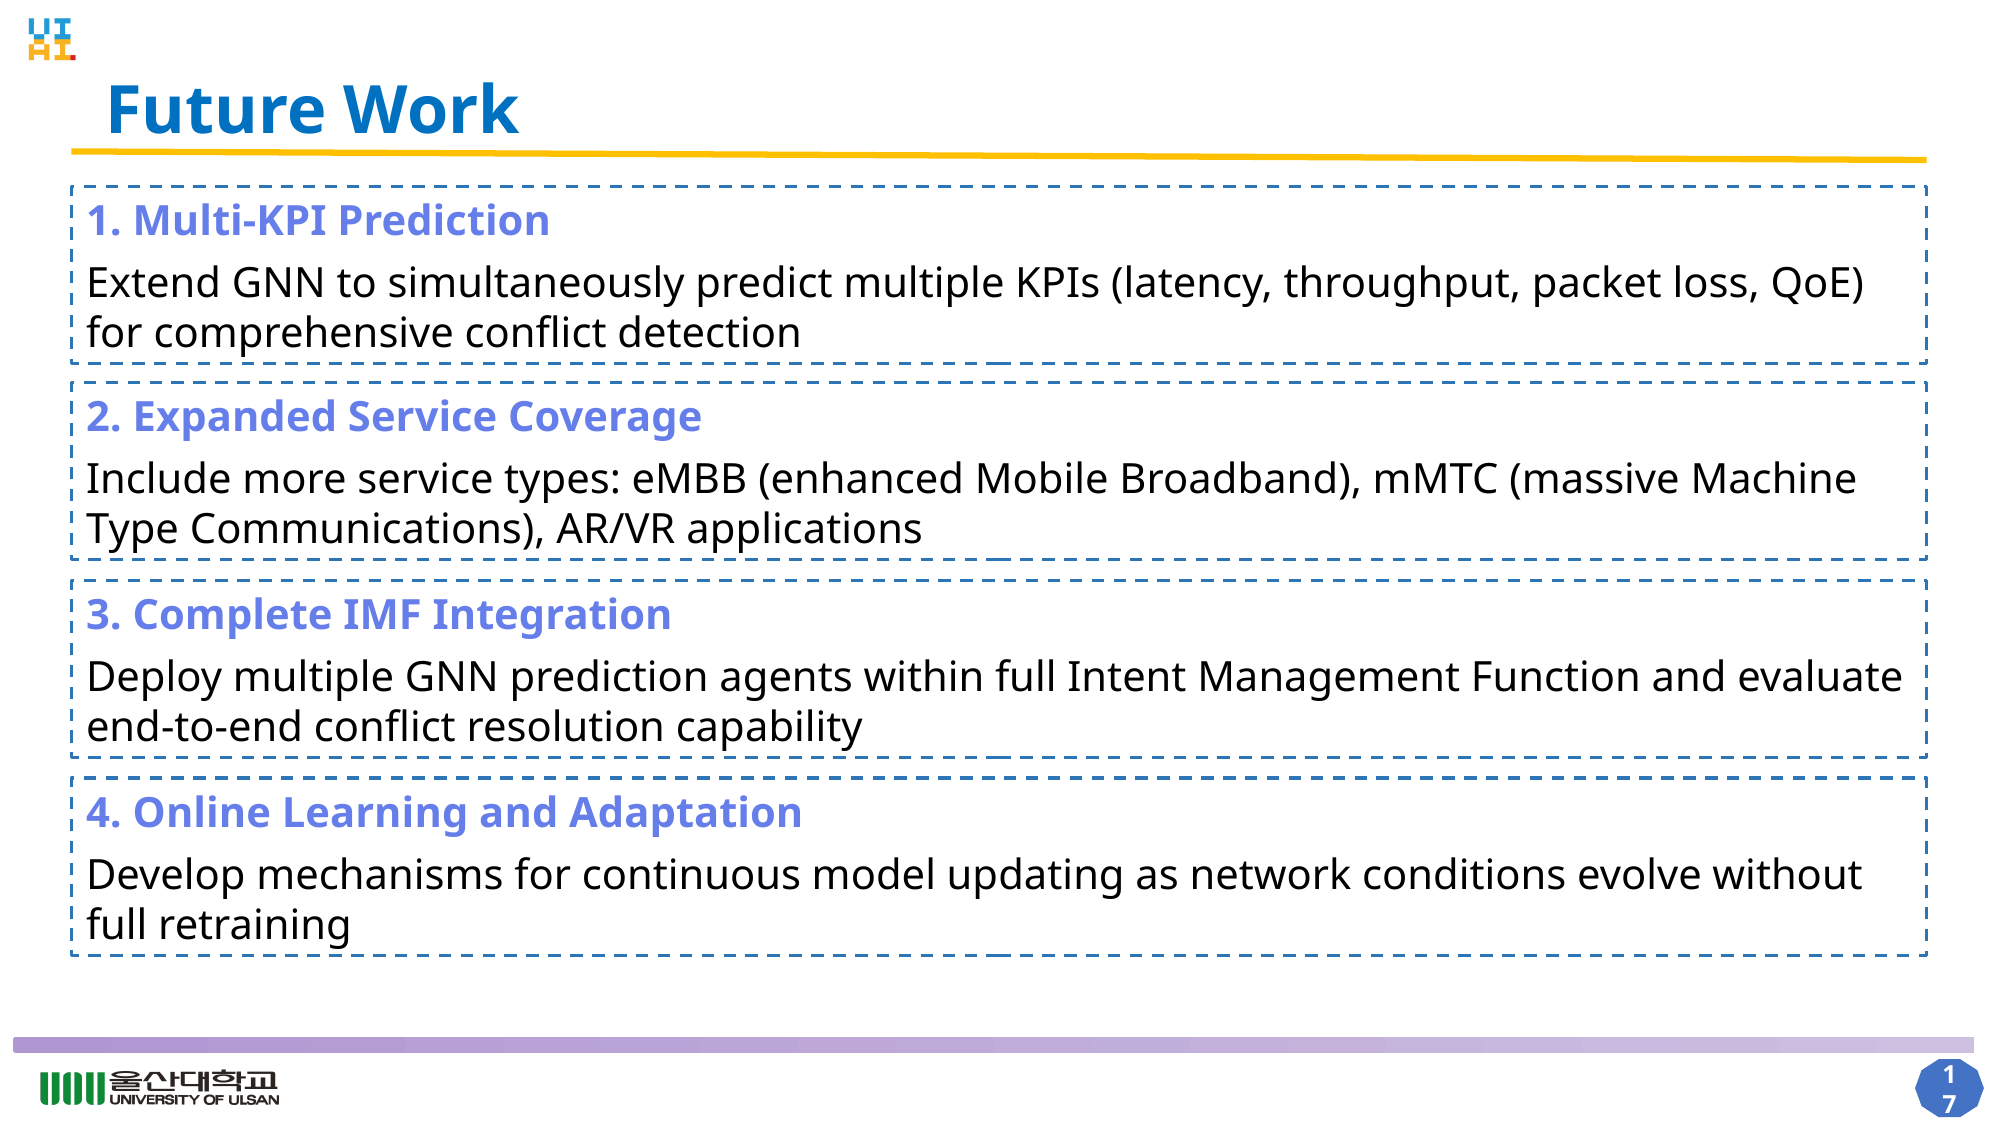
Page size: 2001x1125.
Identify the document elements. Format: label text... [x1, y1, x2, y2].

text_box 2. Expanded Service Coverage Include more service types: eMBB (enhanced Mobile Broadband), mMTC (massive Machine Type Communications), AR/VR applications [71, 382, 1927, 560]
picture [13, 2, 91, 81]
text_box Future Work [90, 59, 1196, 151]
text_box 1. Multi-KPI Prediction Extend GNN to simultaneously predict multiple KPIs (latency, throughput, packet loss, QoE) for comprehensive conflict detection [71, 186, 1927, 364]
text_box 3. Complete IMF Integration Deploy multiple GNN prediction agents within full Intent Management Function and evaluate end-to-end conflict resolution capability [71, 580, 1927, 758]
text_box 4. Online Learning and Adaptation Develop mechanisms for continuous model updating as network conditions evolve without full retraining [71, 777, 1927, 956]
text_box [71, 151, 1927, 160]
picture [15, 1064, 303, 1119]
text_box [12, 1035, 1976, 1054]
text_box 17 [1913, 1058, 1985, 1119]
